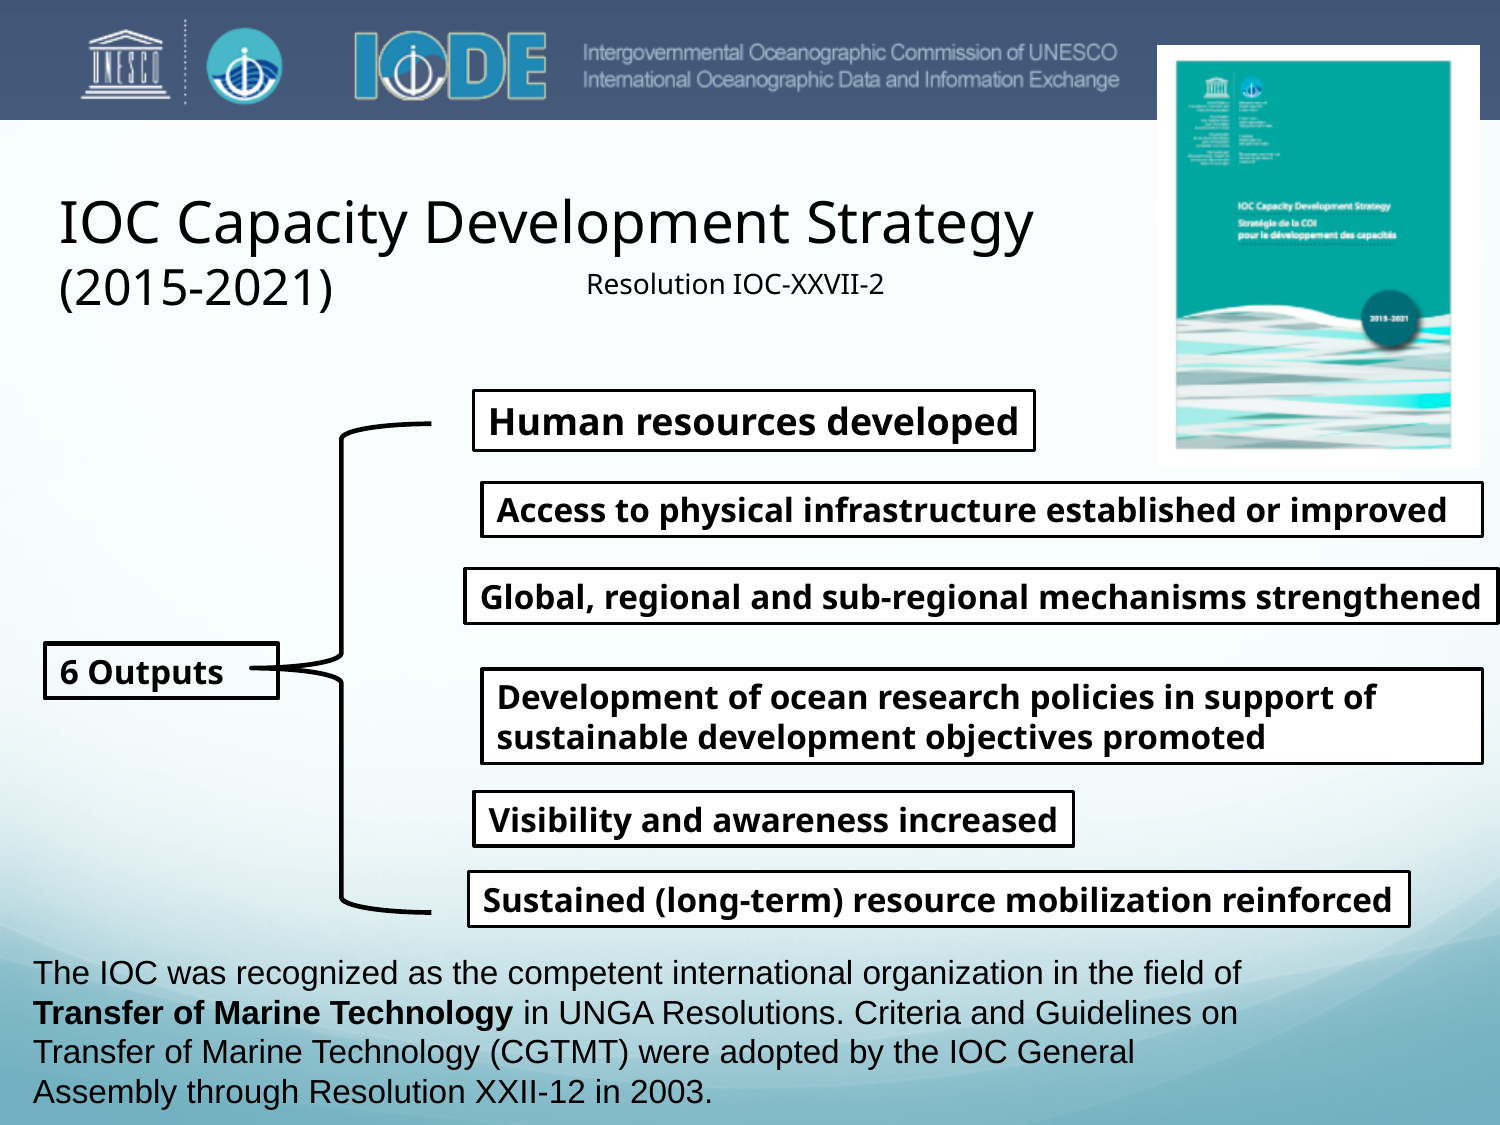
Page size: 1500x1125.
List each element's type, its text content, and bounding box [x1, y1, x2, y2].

text_box Human resources developed [473, 390, 1035, 451]
text_box 6 Outputs [44, 643, 279, 699]
text_box Development of ocean research policies in support of sustainable development objectives promoted [481, 669, 1483, 764]
text_box Global, regional and sub-regional mechanisms strengthened [465, 568, 1499, 624]
text_box [250, 422, 432, 914]
text_box Resolution IOC-XXVII-2 [571, 259, 1150, 308]
text_box The IOC was recognized as the competent international organization in the field of Transfer of Marine Technology in UNGA Resolutions. Criteria and Guidelines on Transfer of Marine Technology (CGTMT) were adopted by the IOC General Assembly through Resolution XXII-12 in 2003. [18, 943, 1294, 1125]
text_box Visibility and awareness increased [473, 791, 1074, 847]
picture [0, 0, 1500, 468]
text_box Access to physical infrastructure established or improved [481, 482, 1483, 537]
text_box Sustained (long-term) resource mobilization reinforced [468, 871, 1410, 927]
text_box IOC Capacity Development Strategy (2015-2021) [45, 177, 1150, 323]
